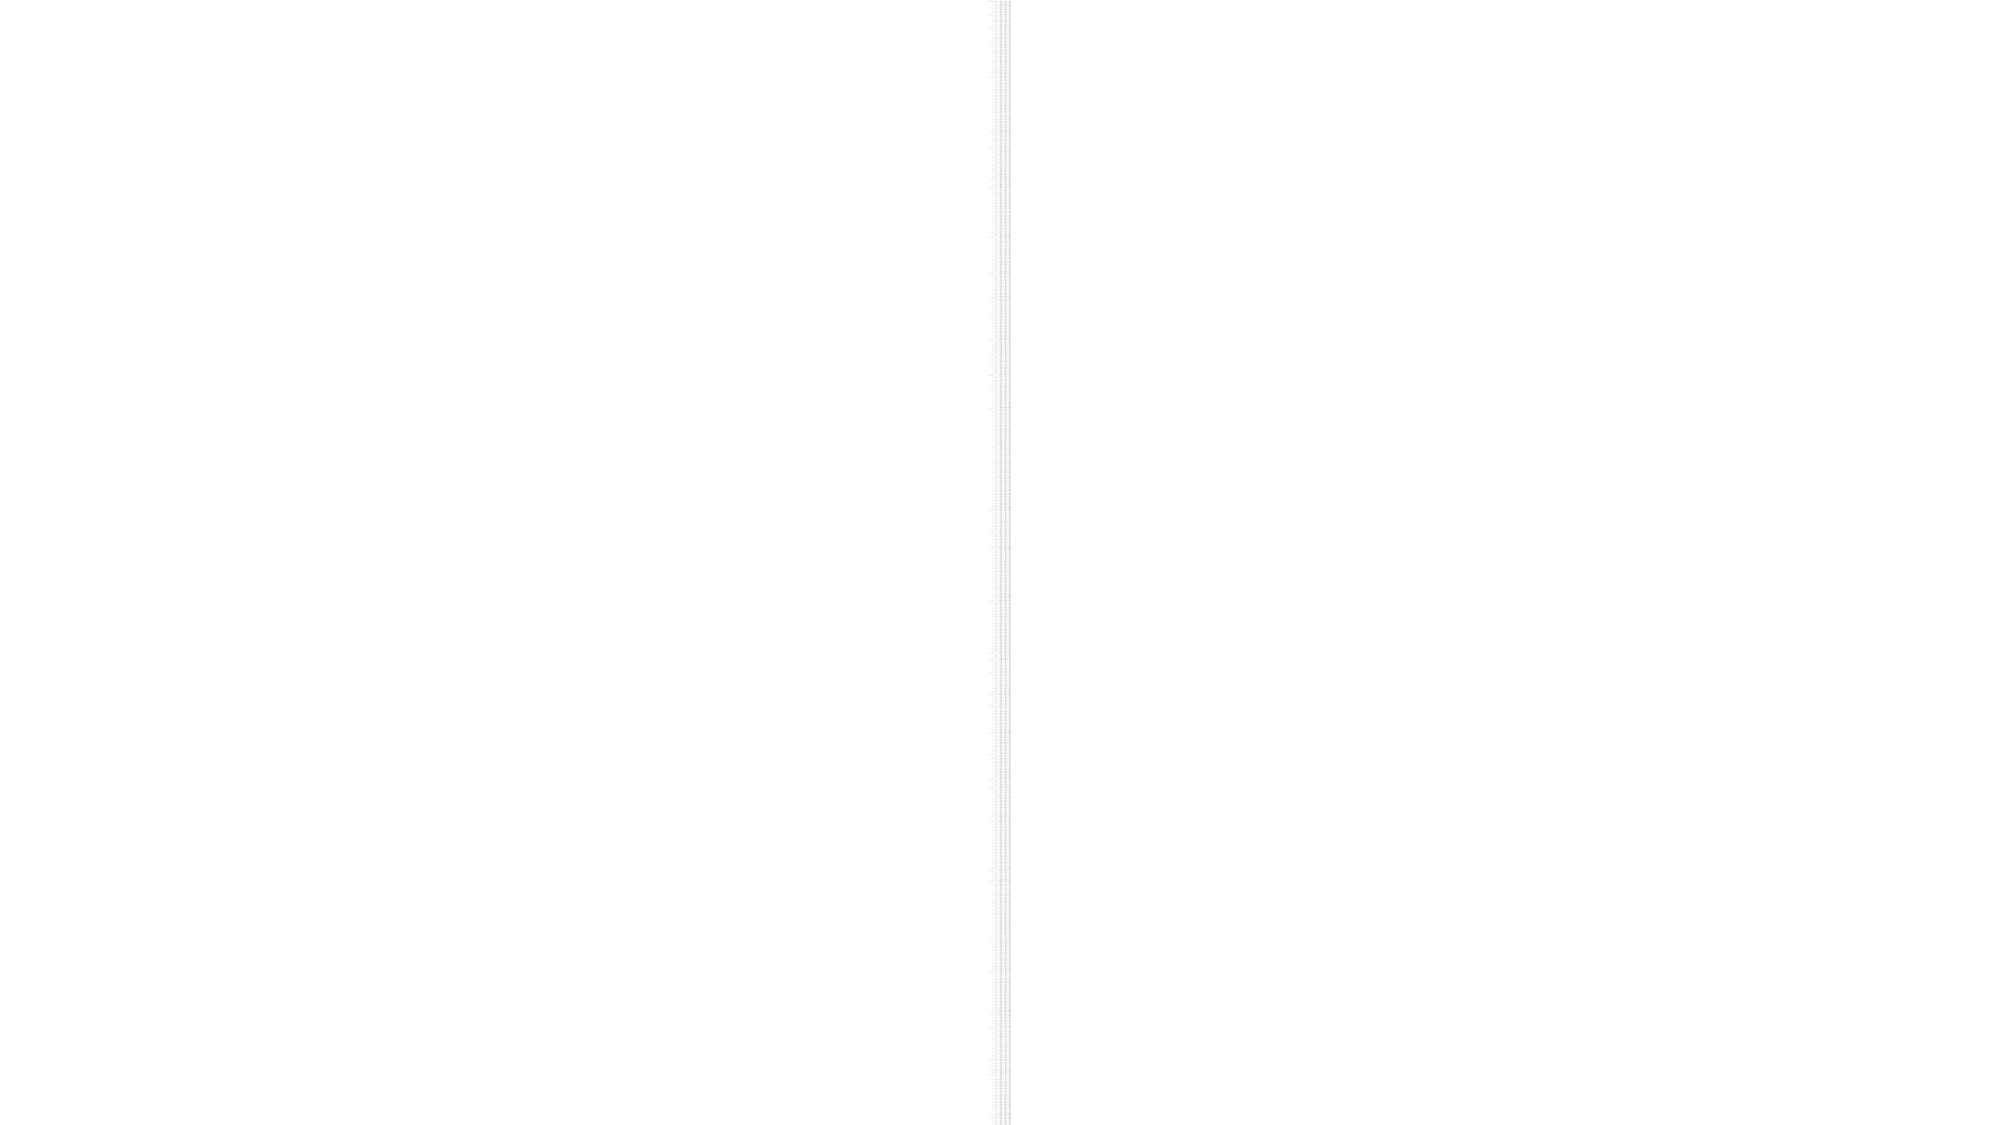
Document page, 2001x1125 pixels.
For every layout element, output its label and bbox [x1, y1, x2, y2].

picture [989, 0, 1011, 1125]
